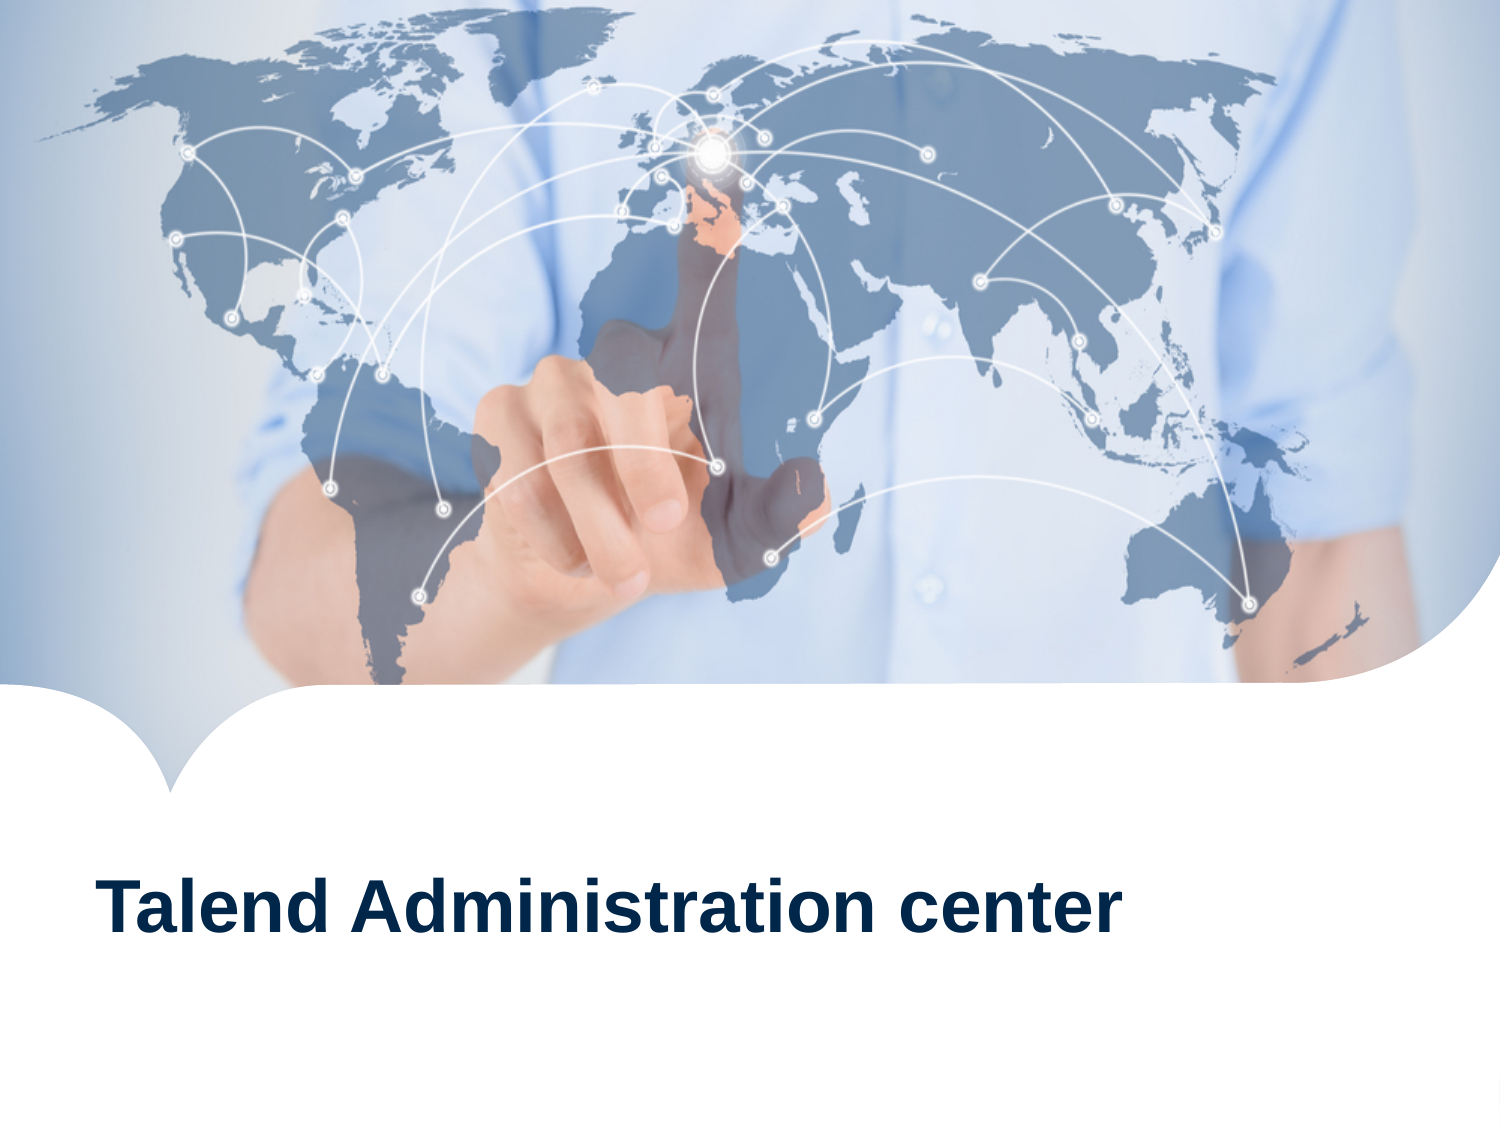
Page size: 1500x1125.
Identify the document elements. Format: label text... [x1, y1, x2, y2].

picture [0, 0, 1500, 791]
title Talend Administration center [0, 807, 1460, 1031]
